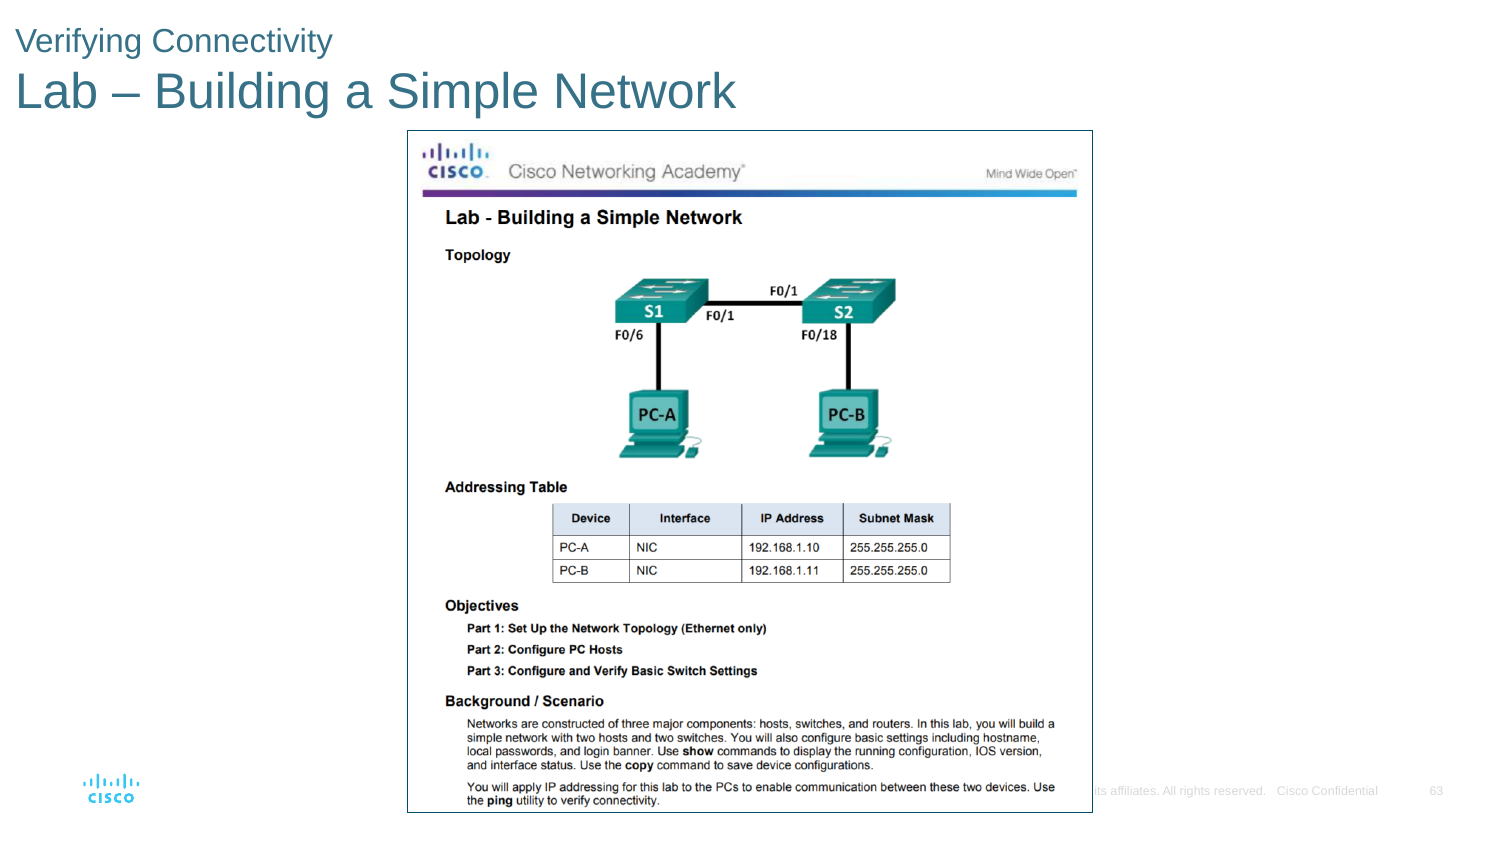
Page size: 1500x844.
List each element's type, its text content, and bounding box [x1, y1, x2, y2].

title Verifying Connectivity Lab – Building a Simple Network [0, 6, 1500, 131]
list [406, 130, 1093, 813]
